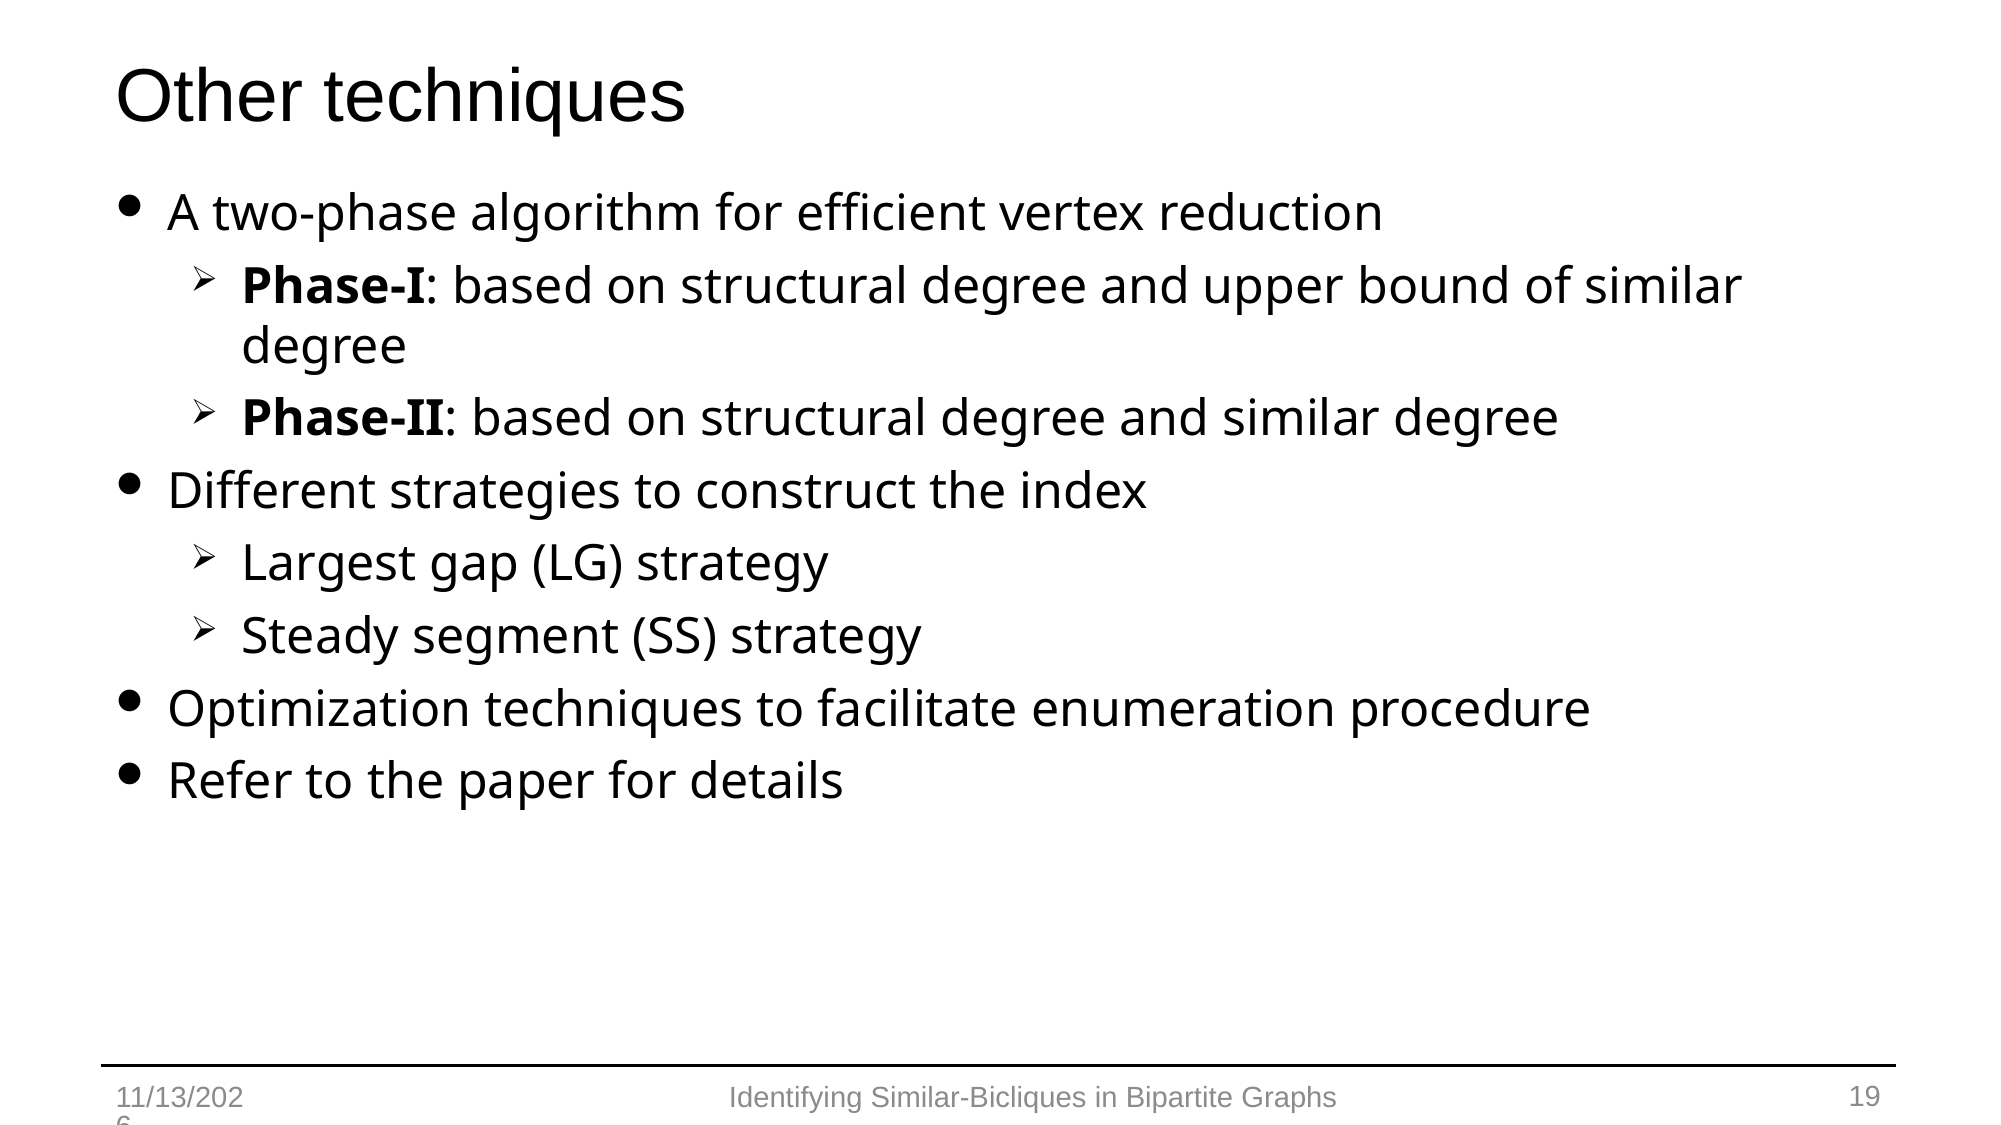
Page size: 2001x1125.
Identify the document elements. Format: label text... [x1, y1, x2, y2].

title Other techniques [100, 26, 1897, 168]
slide_number 19 [1807, 1071, 1897, 1119]
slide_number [100, 1071, 259, 1119]
footer Identifying Similar-Bicliques in Bipartite Graphs [259, 1071, 1807, 1119]
list A two-phase algorithm for efficient vertex reduction Phase-I: based on structural degree and upper bound of similar degree Phase-II: based on structural degree and similar degree Different strategies to construct the index Largest gap (LG) strategy Steady segment (SS) strategy Optimization techniques to facilitate enumeration procedure Refer to the paper for details [100, 173, 1897, 1059]
